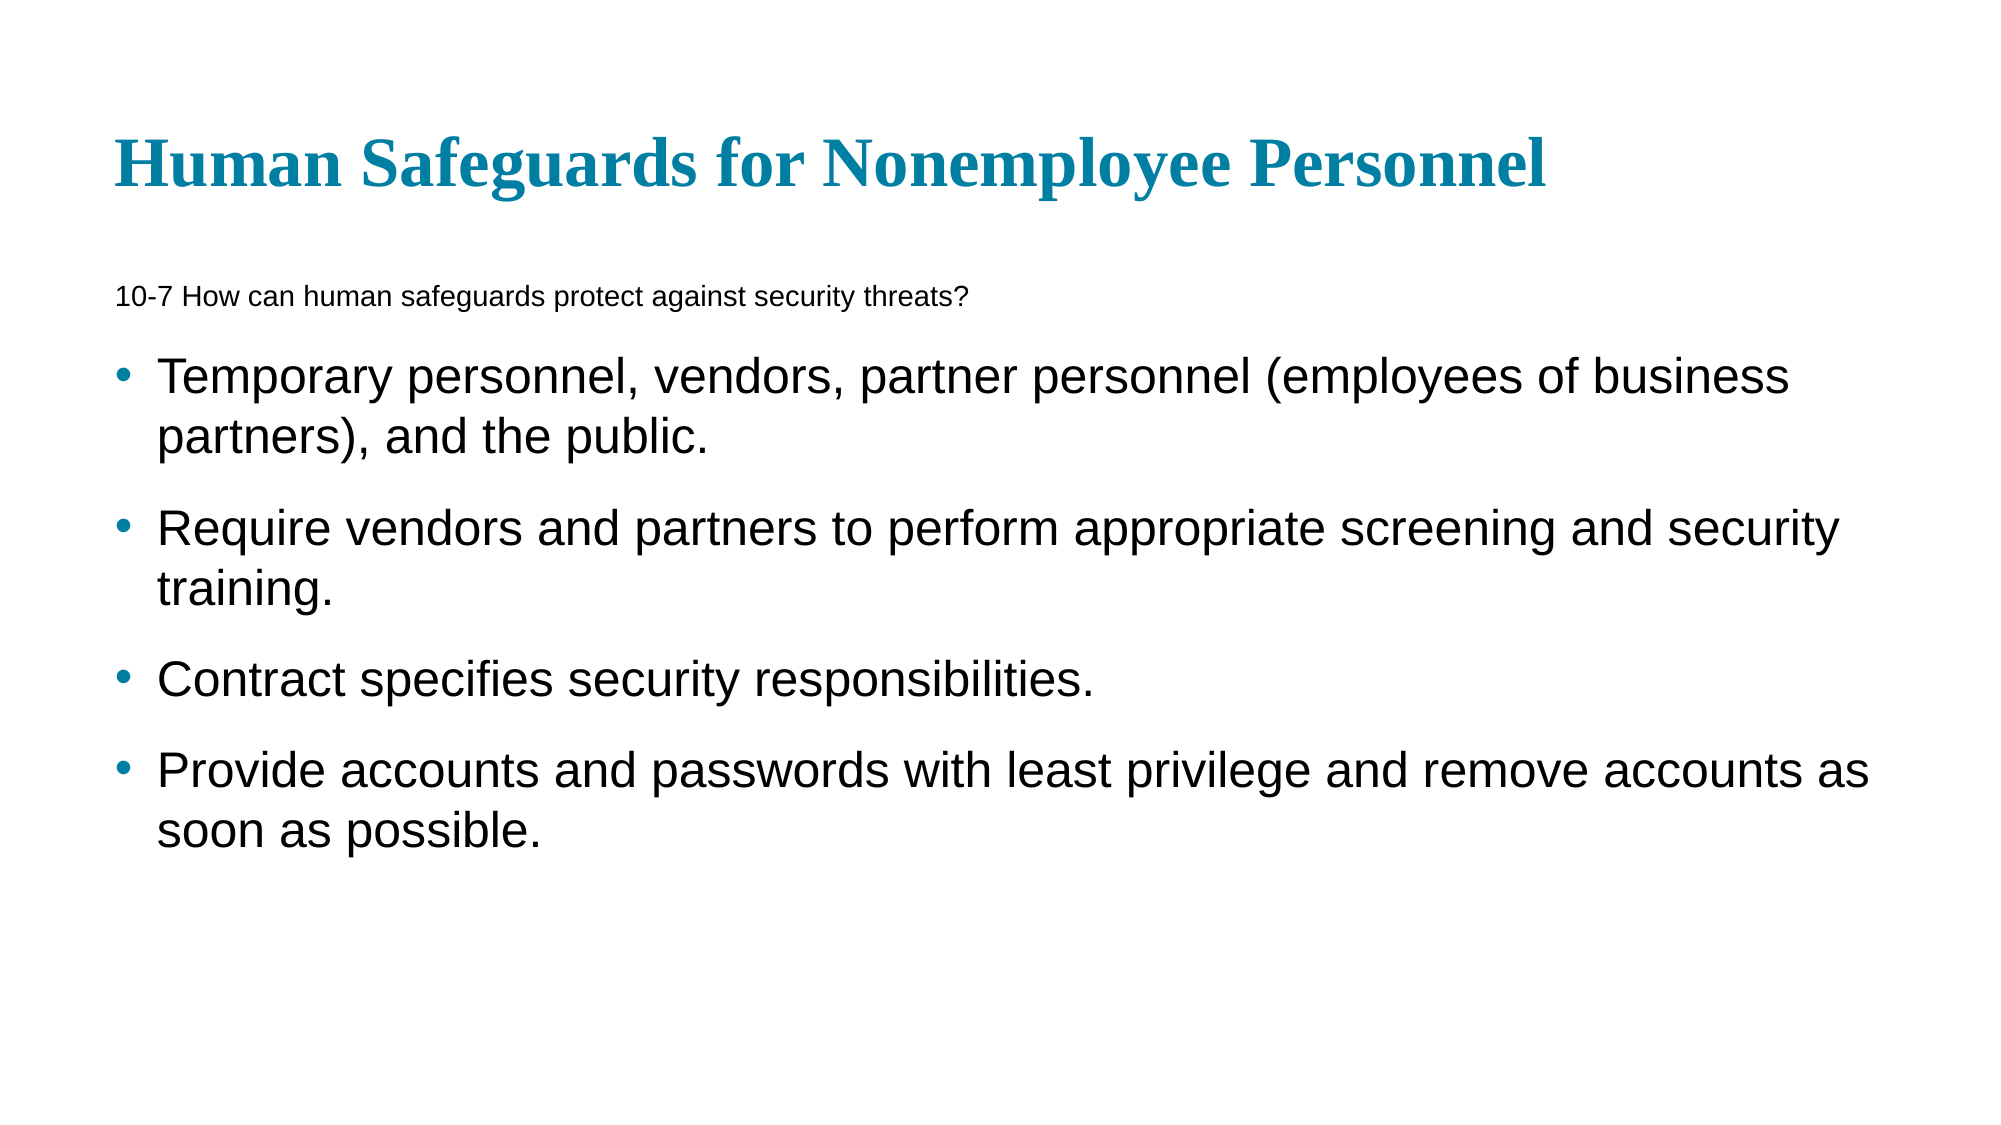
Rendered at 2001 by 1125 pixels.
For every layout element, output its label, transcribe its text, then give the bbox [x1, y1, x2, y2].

list 10-7 How can human safeguards protect against security threats? Temporary personnel, vendors, partner personnel (employees of business partners), and the public. Require vendors and partners to perform appropriate screening and security training. Contract specifies security responsibilities. Provide accounts and passwords with least privilege and remove accounts as soon as possible. [99, 262, 1900, 1005]
title Human Safeguards for Nonemployee Personnel [99, 35, 1900, 216]
